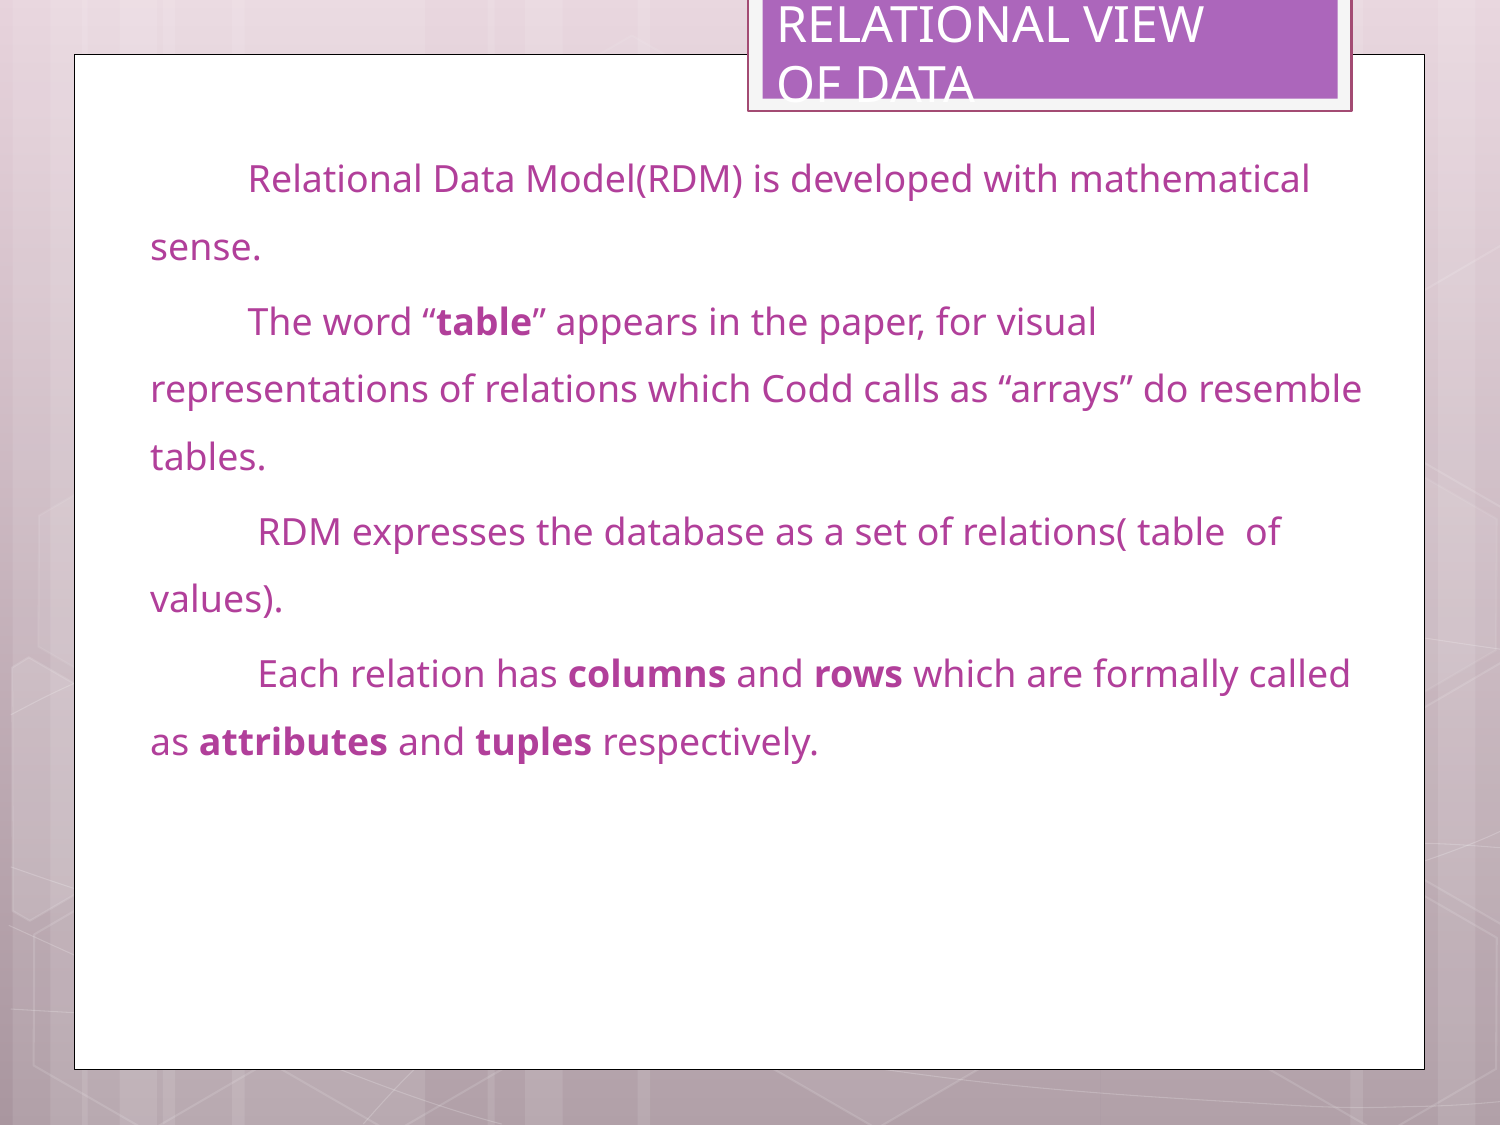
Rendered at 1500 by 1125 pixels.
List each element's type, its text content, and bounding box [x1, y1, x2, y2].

list Relational Data Model(RDM) is developed with mathematical sense. The word “table” appears in the paper, for visual representations of relations which Codd calls as “arrays” do resemble tables. RDM expresses the database as a set of relations( table of values). Each relation has columns and rows which are formally called as attributes and tuples respectively. [123, 125, 1388, 1024]
title RELATIONAL VIEW OF DATA [761, 30, 1500, 120]
